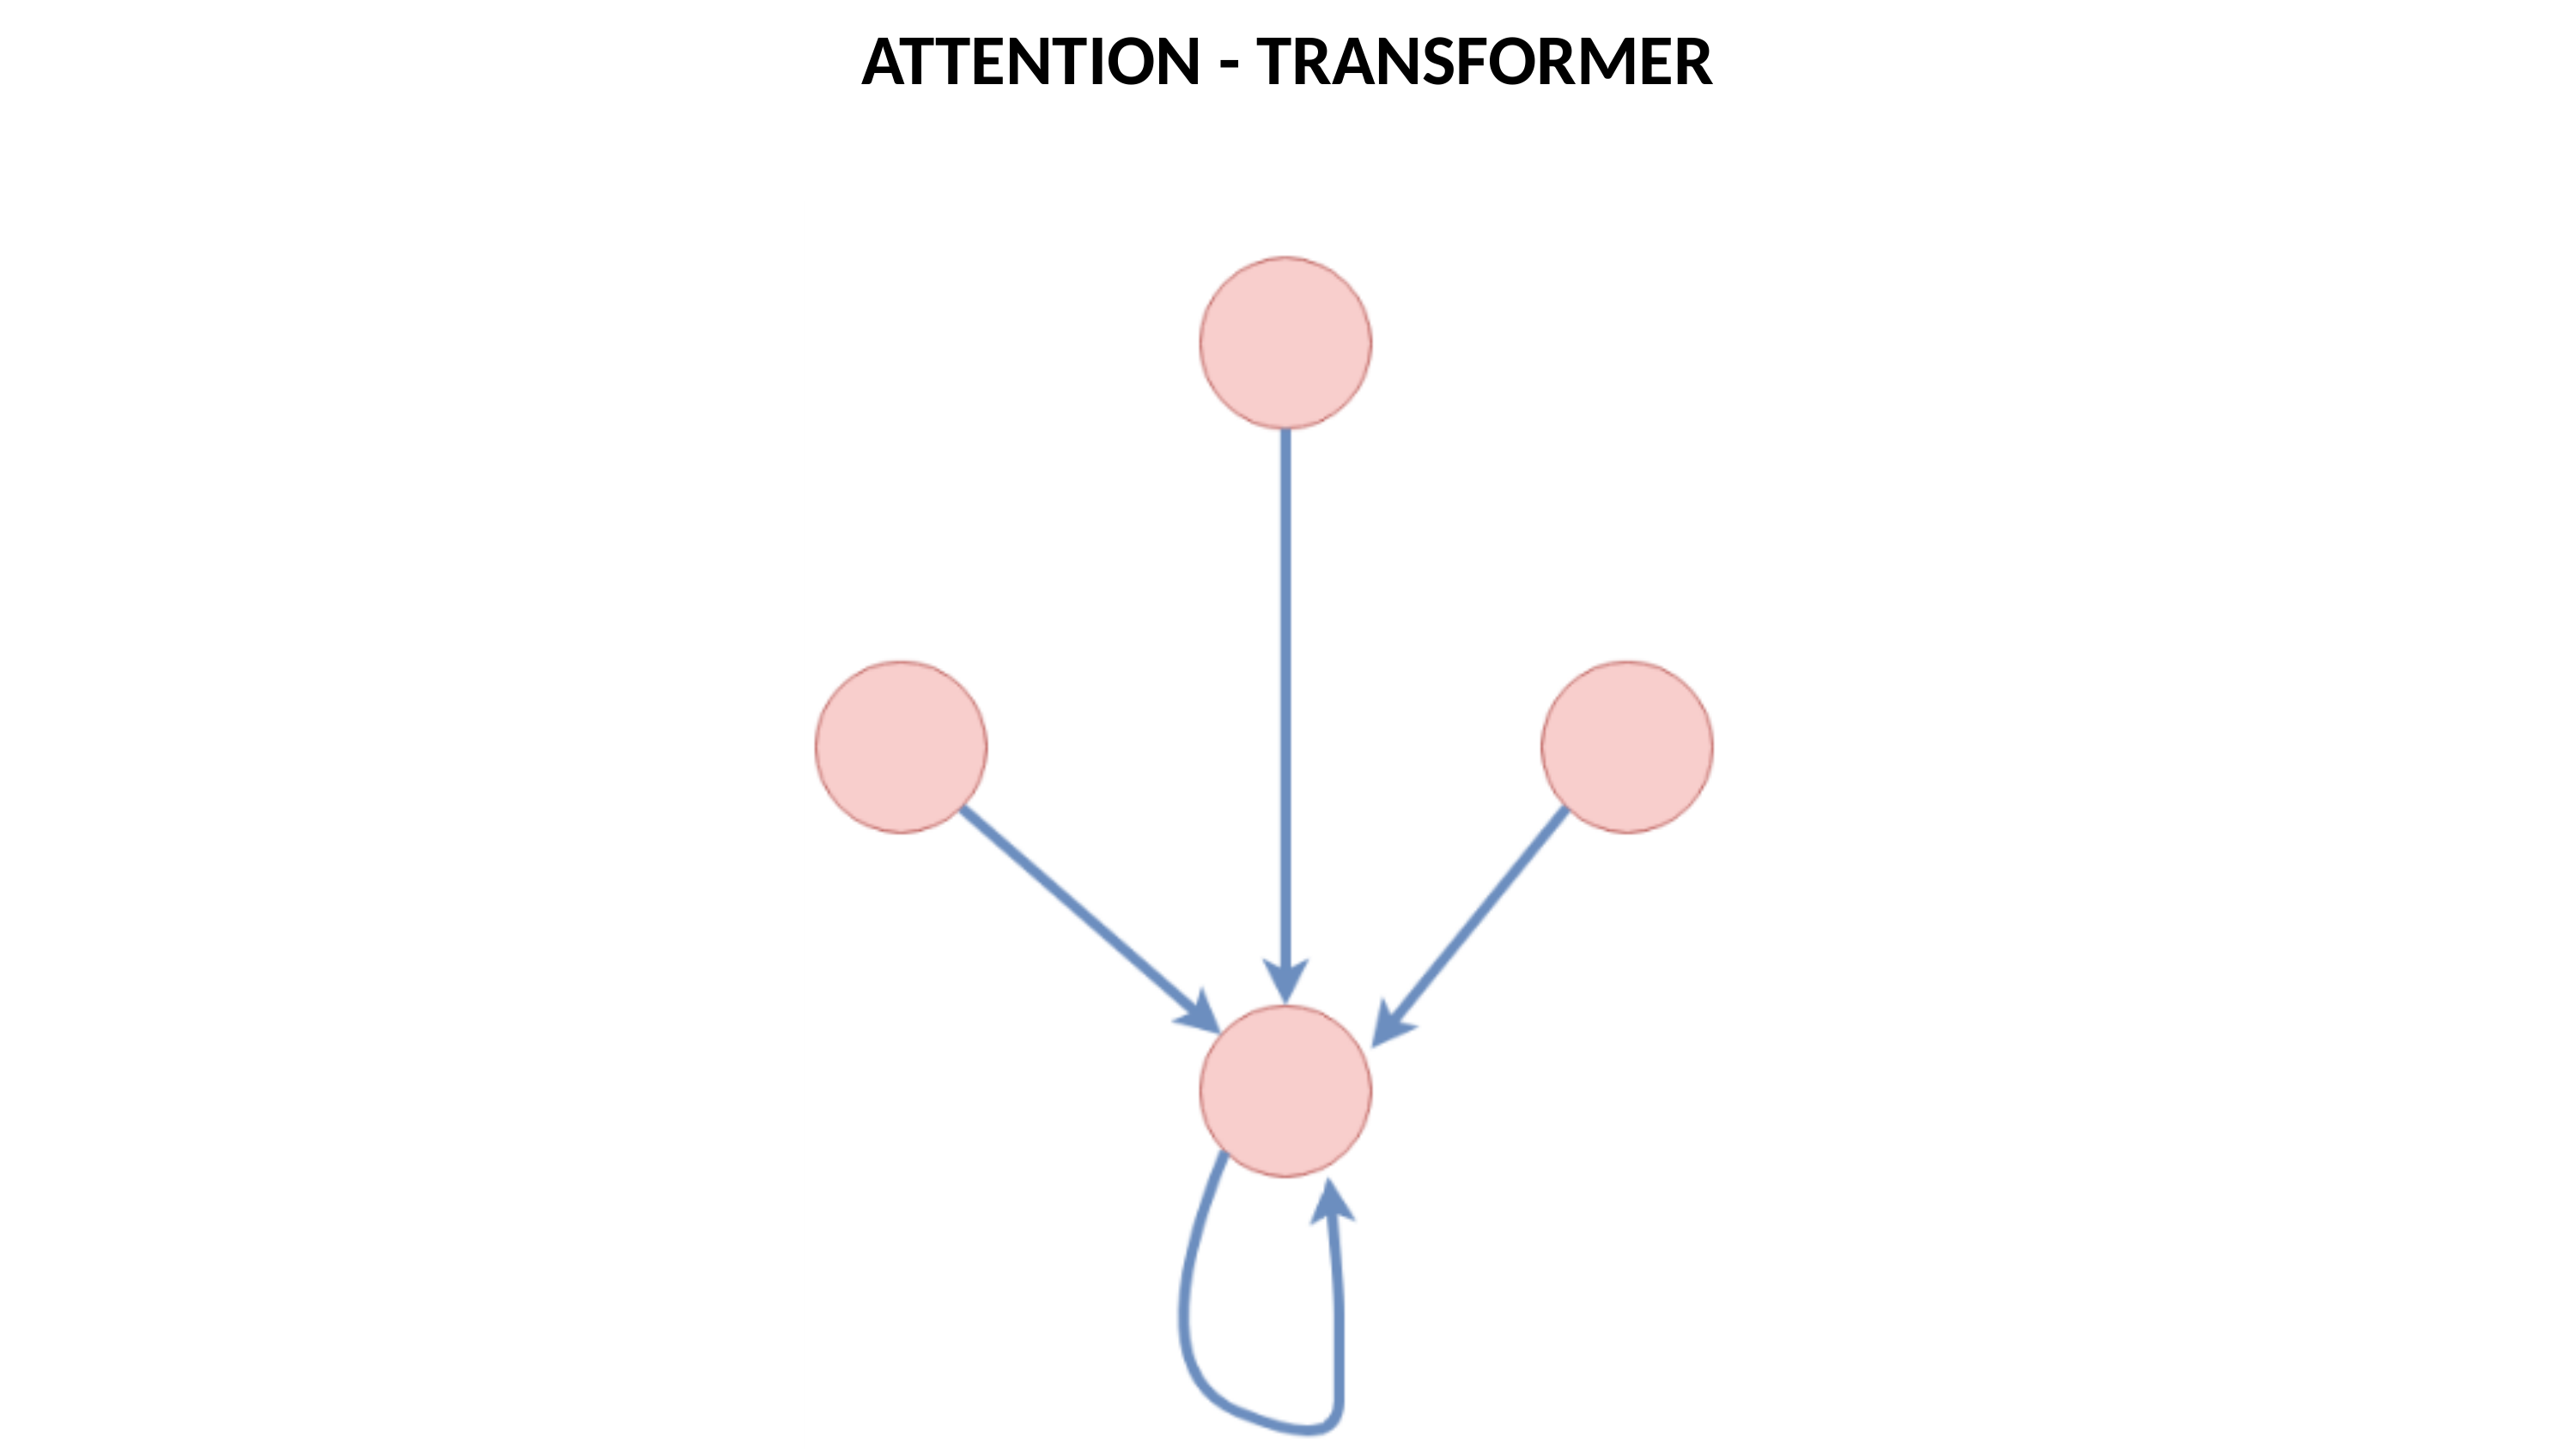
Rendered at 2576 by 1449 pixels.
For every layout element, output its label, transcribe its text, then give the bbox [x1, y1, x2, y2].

picture [802, 201, 1774, 1449]
text_box ATTENTION - TRANSFORMER [680, 0, 1896, 112]
